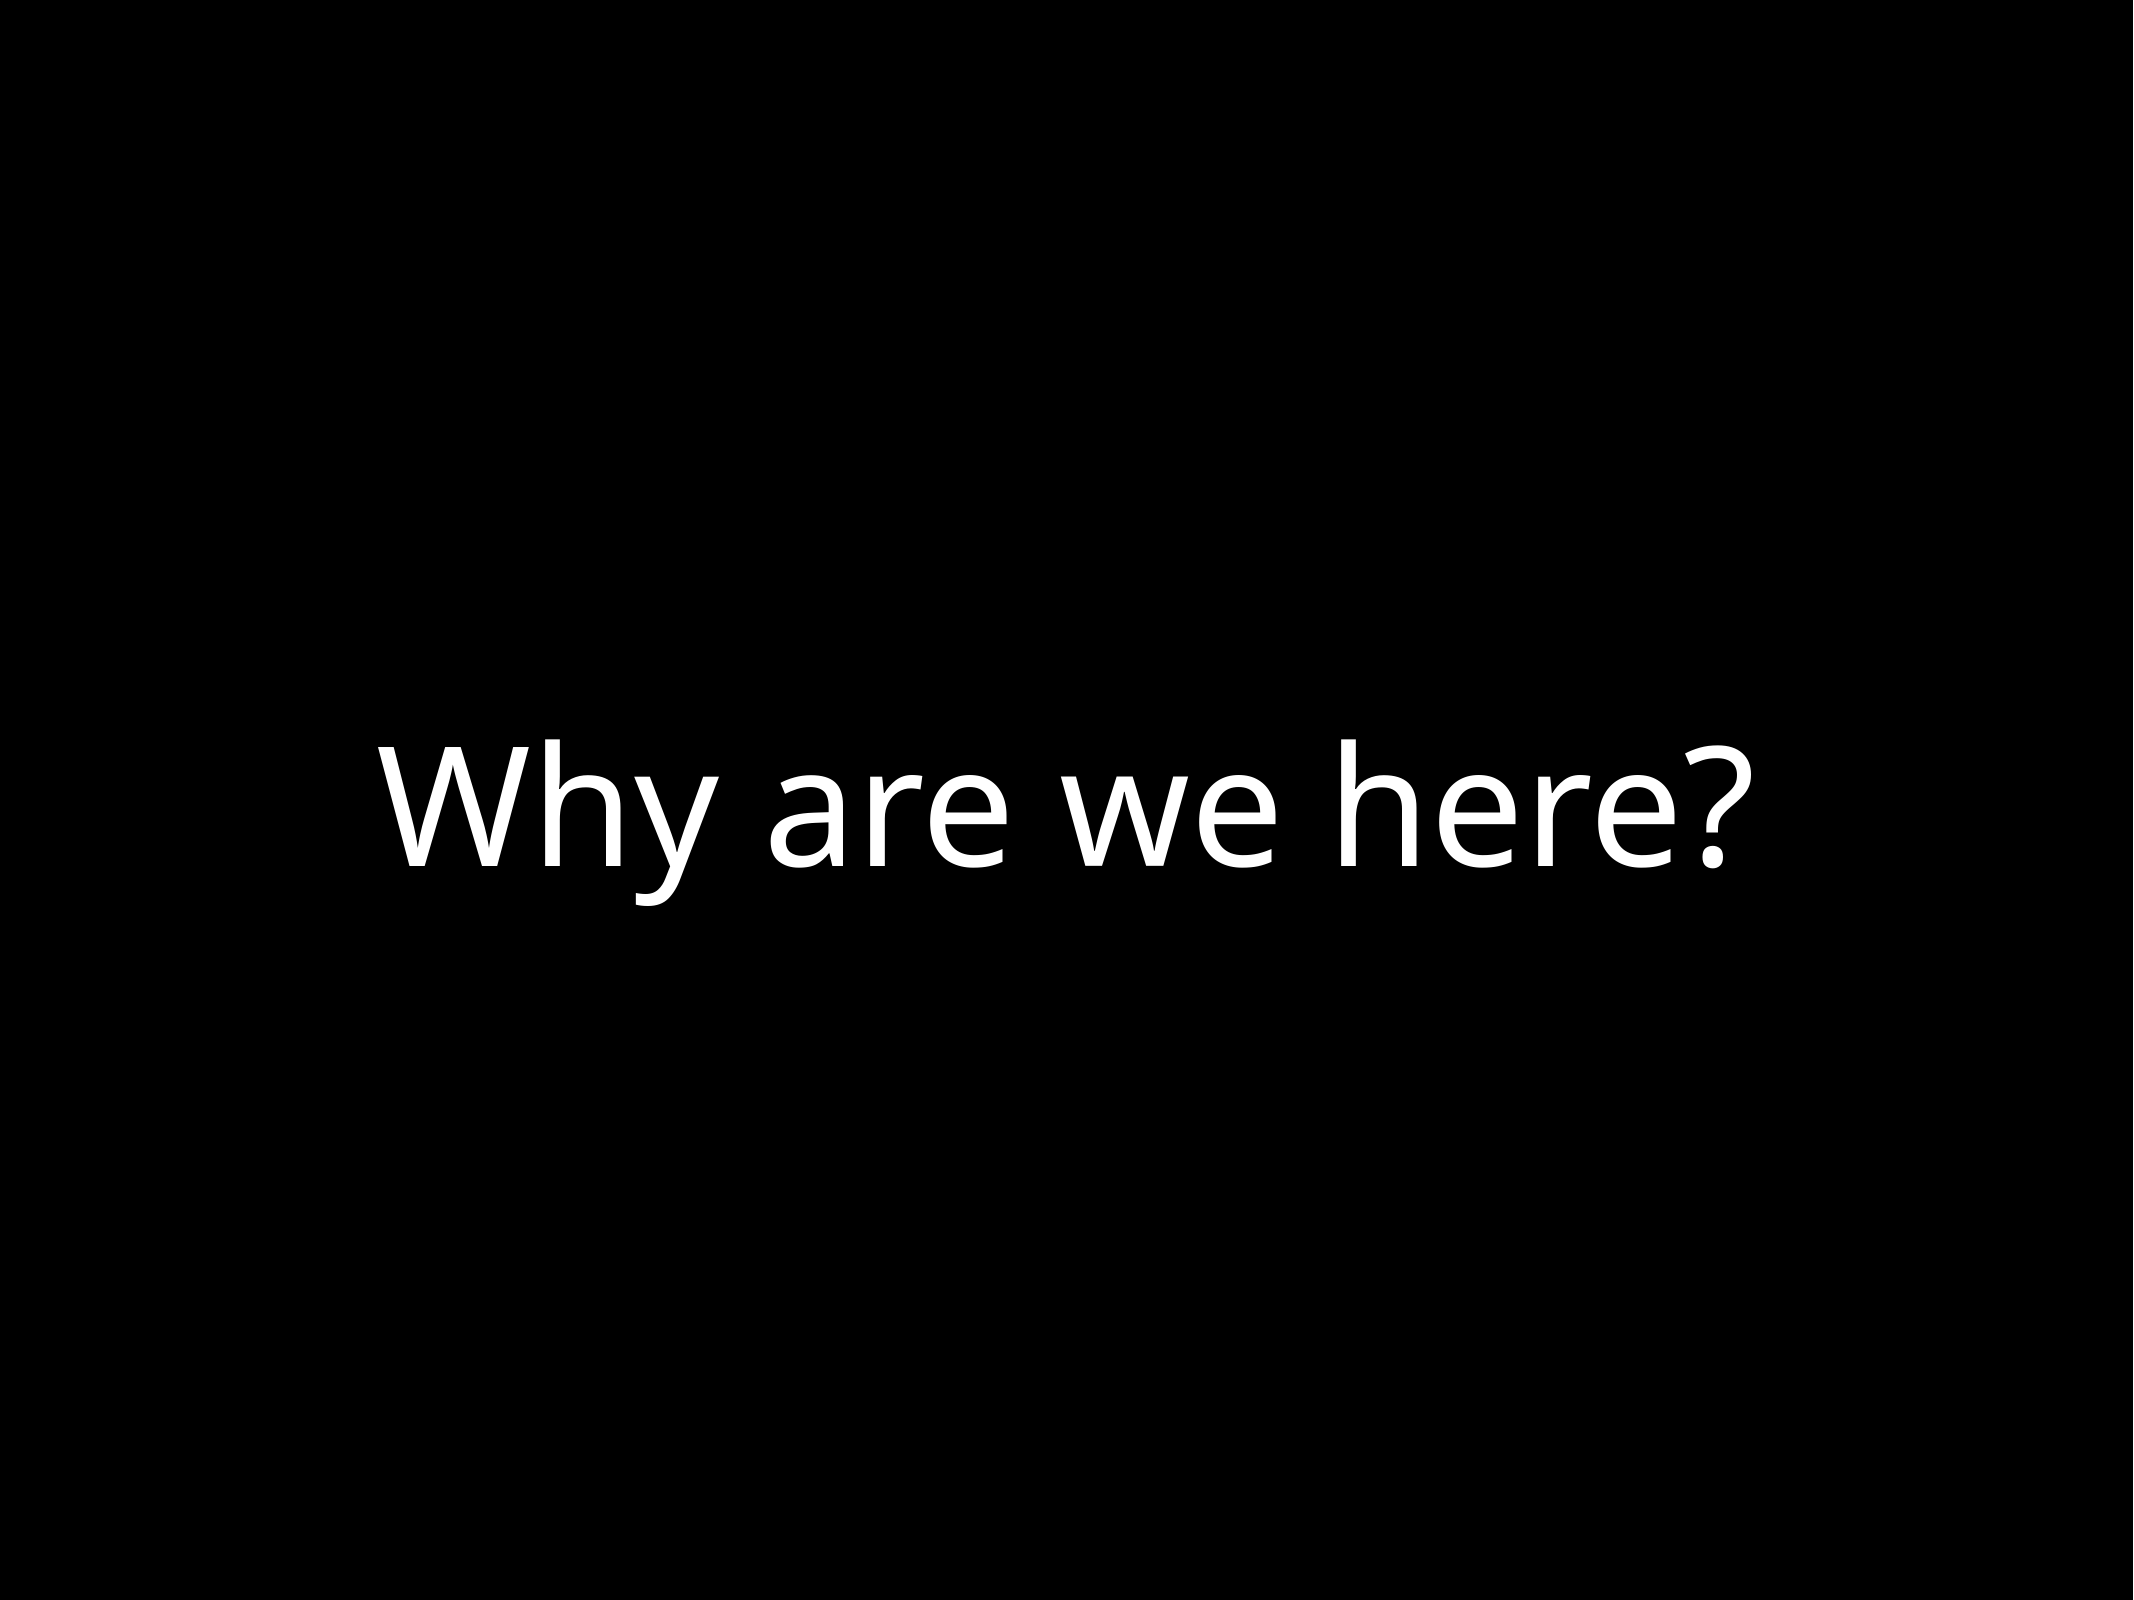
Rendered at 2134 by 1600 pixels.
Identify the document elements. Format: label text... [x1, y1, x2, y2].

title Why are we here? [207, 528, 1926, 1072]
